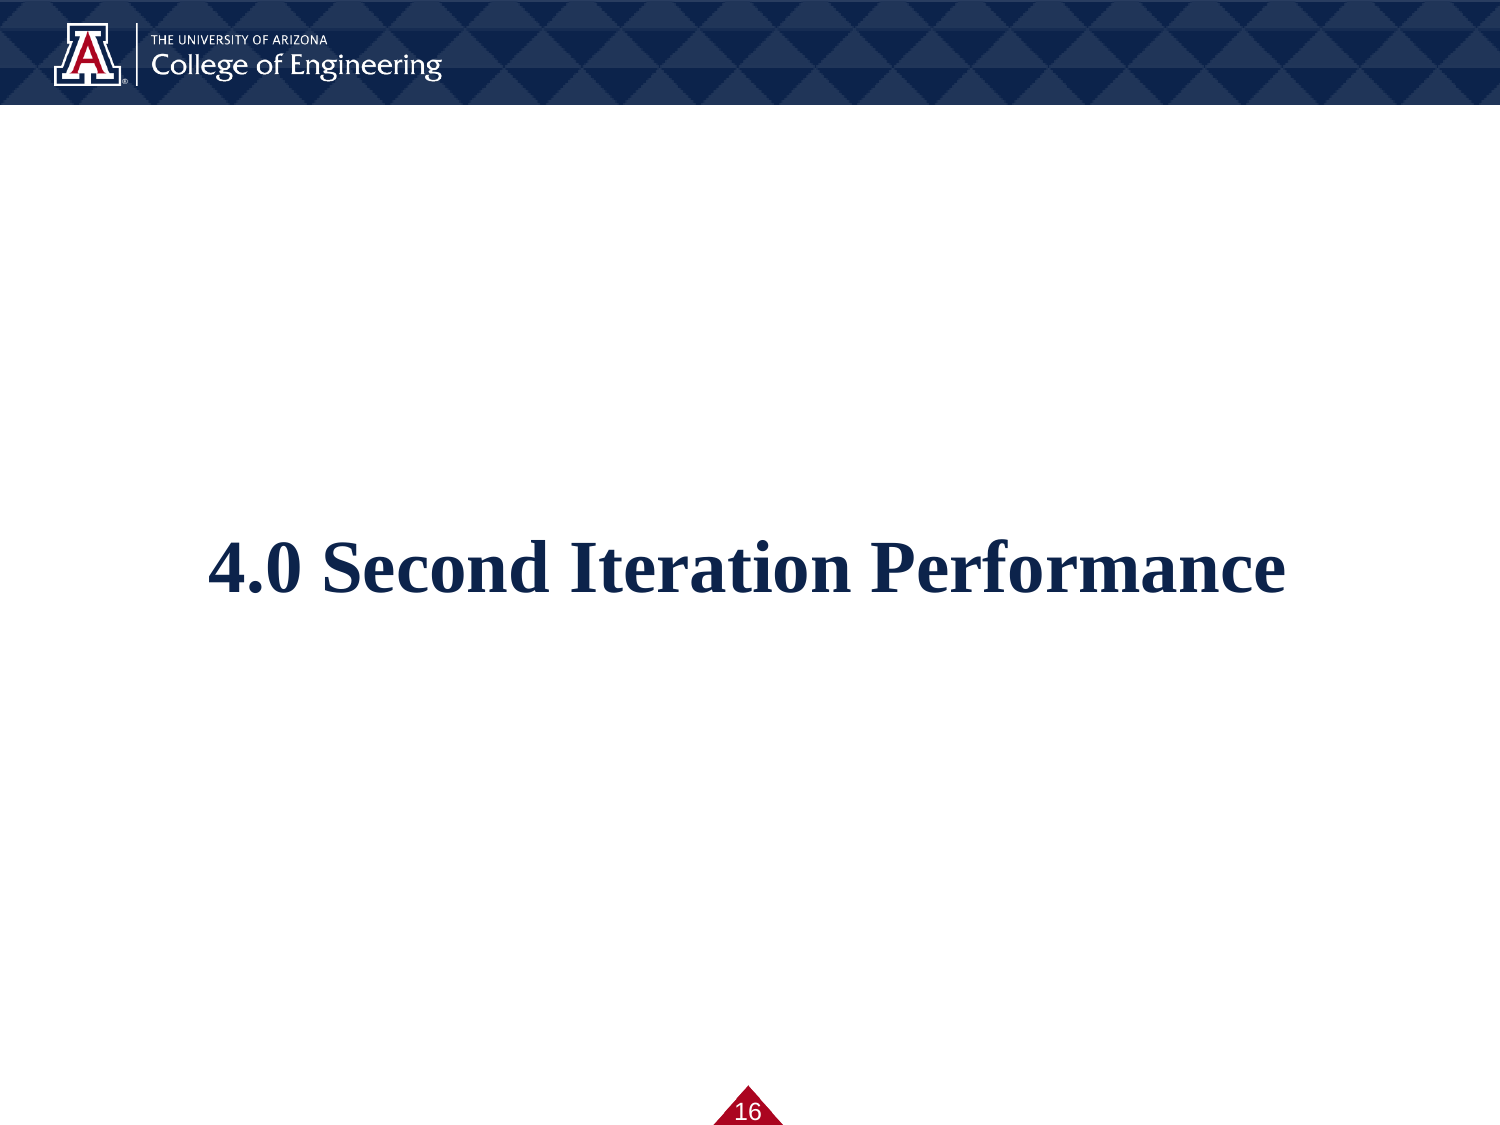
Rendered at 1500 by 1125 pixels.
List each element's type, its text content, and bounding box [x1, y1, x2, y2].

picture [54, 23, 442, 86]
title 4.0 Second Iteration Performance [73, 488, 1424, 637]
slide_number ‹#› [715, 1080, 781, 1125]
